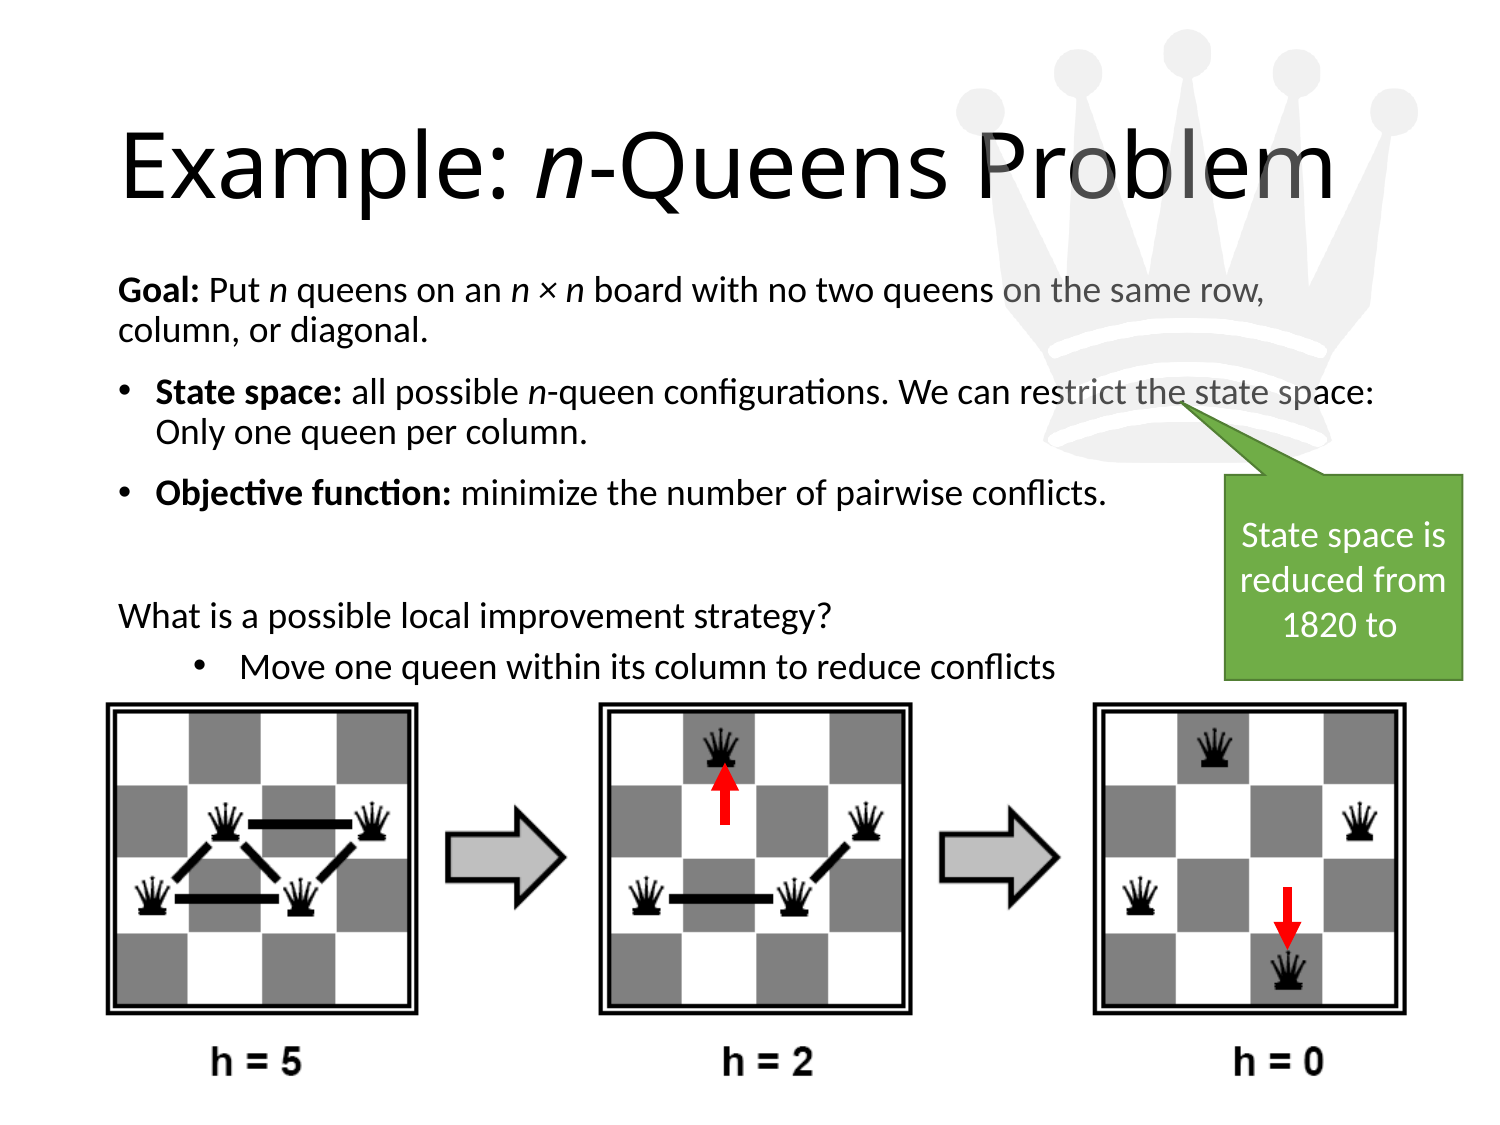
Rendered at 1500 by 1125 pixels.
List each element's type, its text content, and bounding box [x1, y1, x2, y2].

title Example: n-Queens Problem [103, 59, 956, 262]
list Goal: Put n queens on an n × n board with no two queens on the same row, column, or diagonal. State space: all possible n-queen configurations. We can restrict the state space: Only one queen per column. Objective function: minimize the number of pairwise conflicts. What is a possible local improvement strategy? Move one queen within its column to reduce conflicts [103, 262, 1259, 673]
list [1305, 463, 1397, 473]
picture [956, 29, 1418, 463]
picture [99, 687, 1414, 1100]
